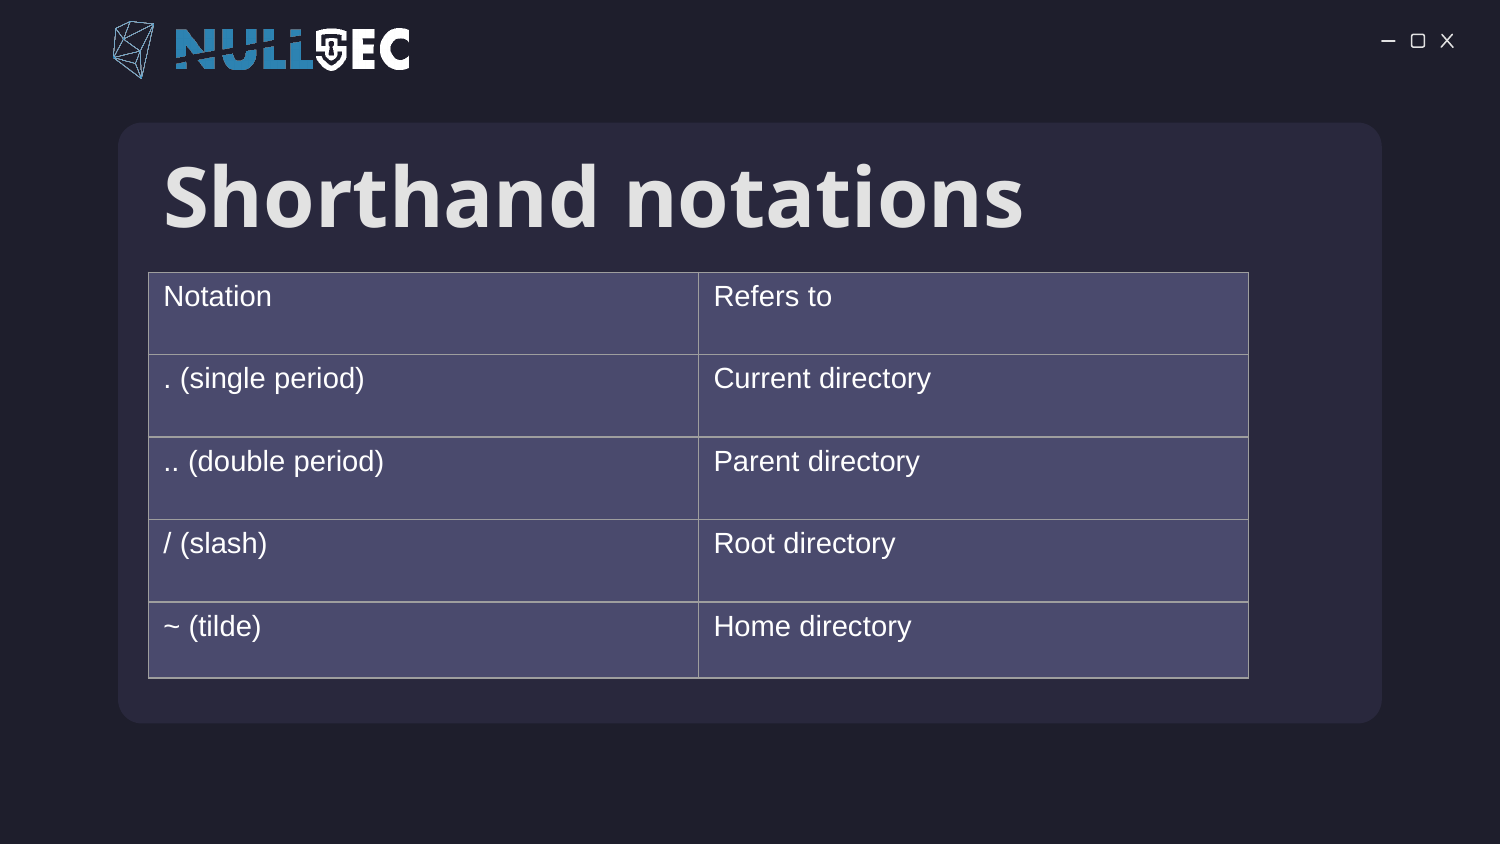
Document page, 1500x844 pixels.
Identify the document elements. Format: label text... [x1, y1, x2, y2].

table_cell Home directory [699, 603, 1248, 677]
table_cell .. (double period) [149, 438, 698, 519]
table_header Notation [149, 273, 698, 354]
table_cell Parent directory [699, 438, 1248, 519]
picture [176, 28, 409, 71]
picture [113, 21, 154, 79]
table_cell Root directory [699, 520, 1248, 601]
table_header Refers to [699, 273, 1248, 354]
table_cell . (single period) [149, 355, 698, 436]
table_cell Current directory [699, 355, 1248, 436]
table_cell / (slash) [149, 520, 698, 601]
title Shorthand notations [148, 135, 1411, 253]
table_cell ~ (tilde) [149, 603, 698, 677]
